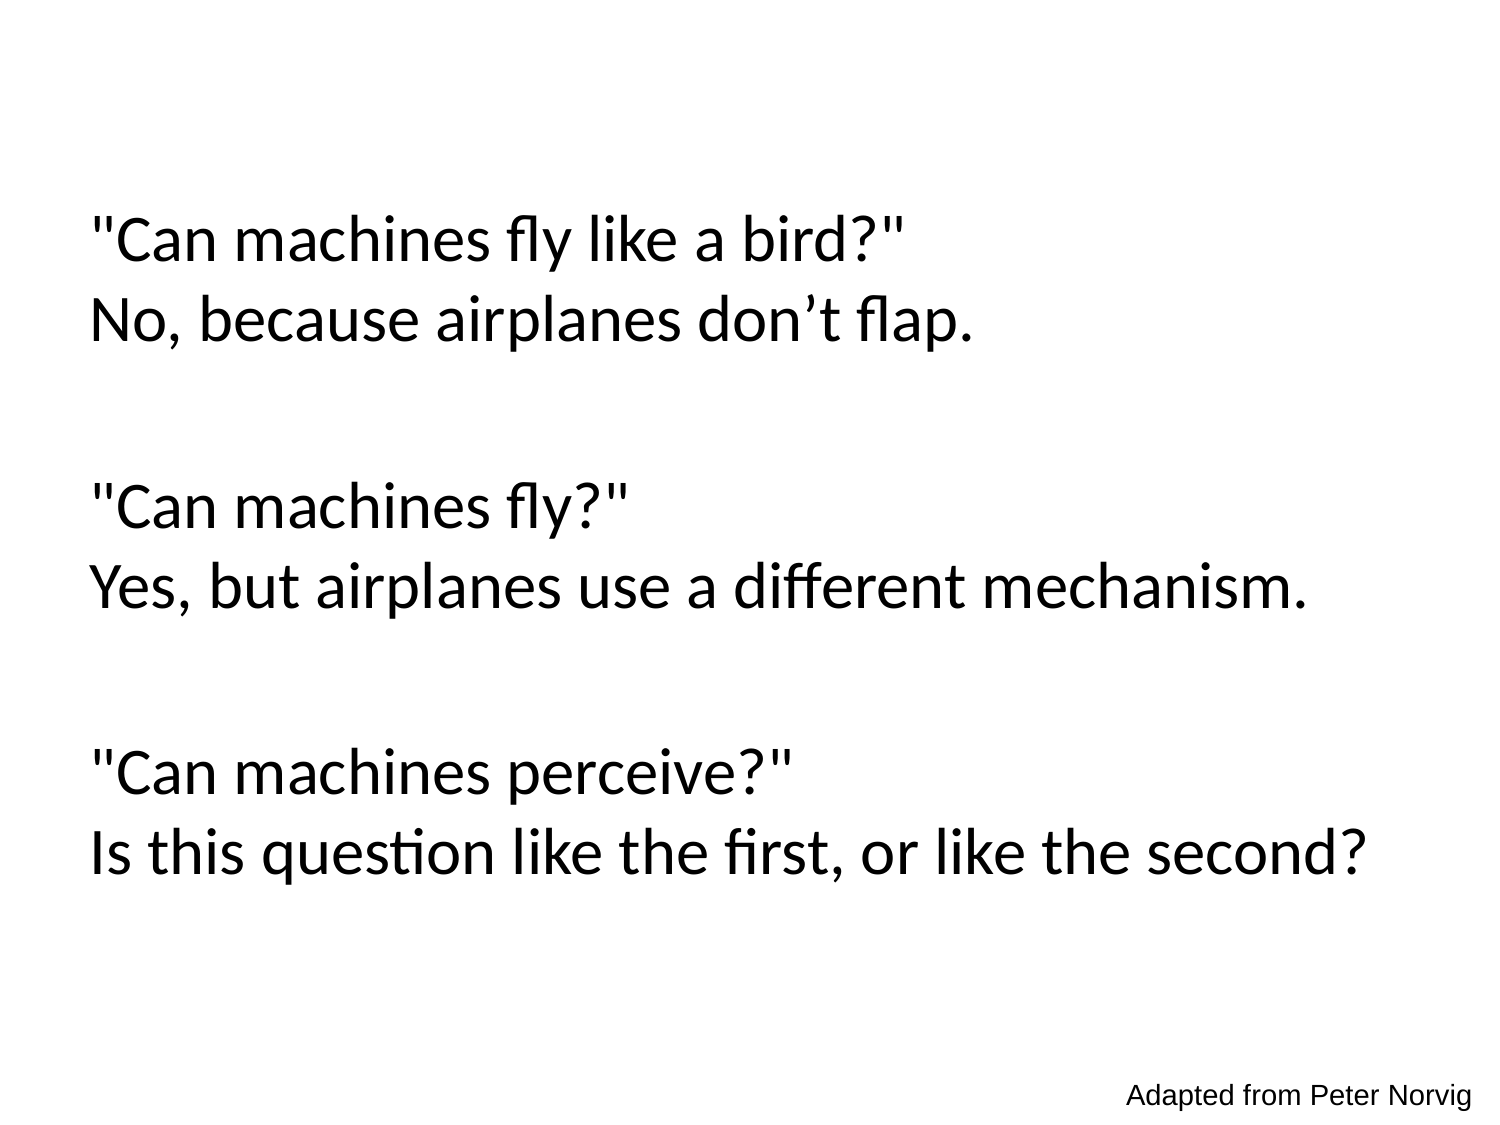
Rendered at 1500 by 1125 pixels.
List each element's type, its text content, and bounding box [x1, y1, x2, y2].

text_box "Can machines fly like a bird?" No, because airplanes don’t flap. "Can machines fly?" Yes, but airplanes use a different mechanism. "Can machines perceive?" Is this question like the first, or like the second? [74, 187, 1425, 900]
text_box Adapted from Peter Norvig [1074, 1068, 1488, 1119]
